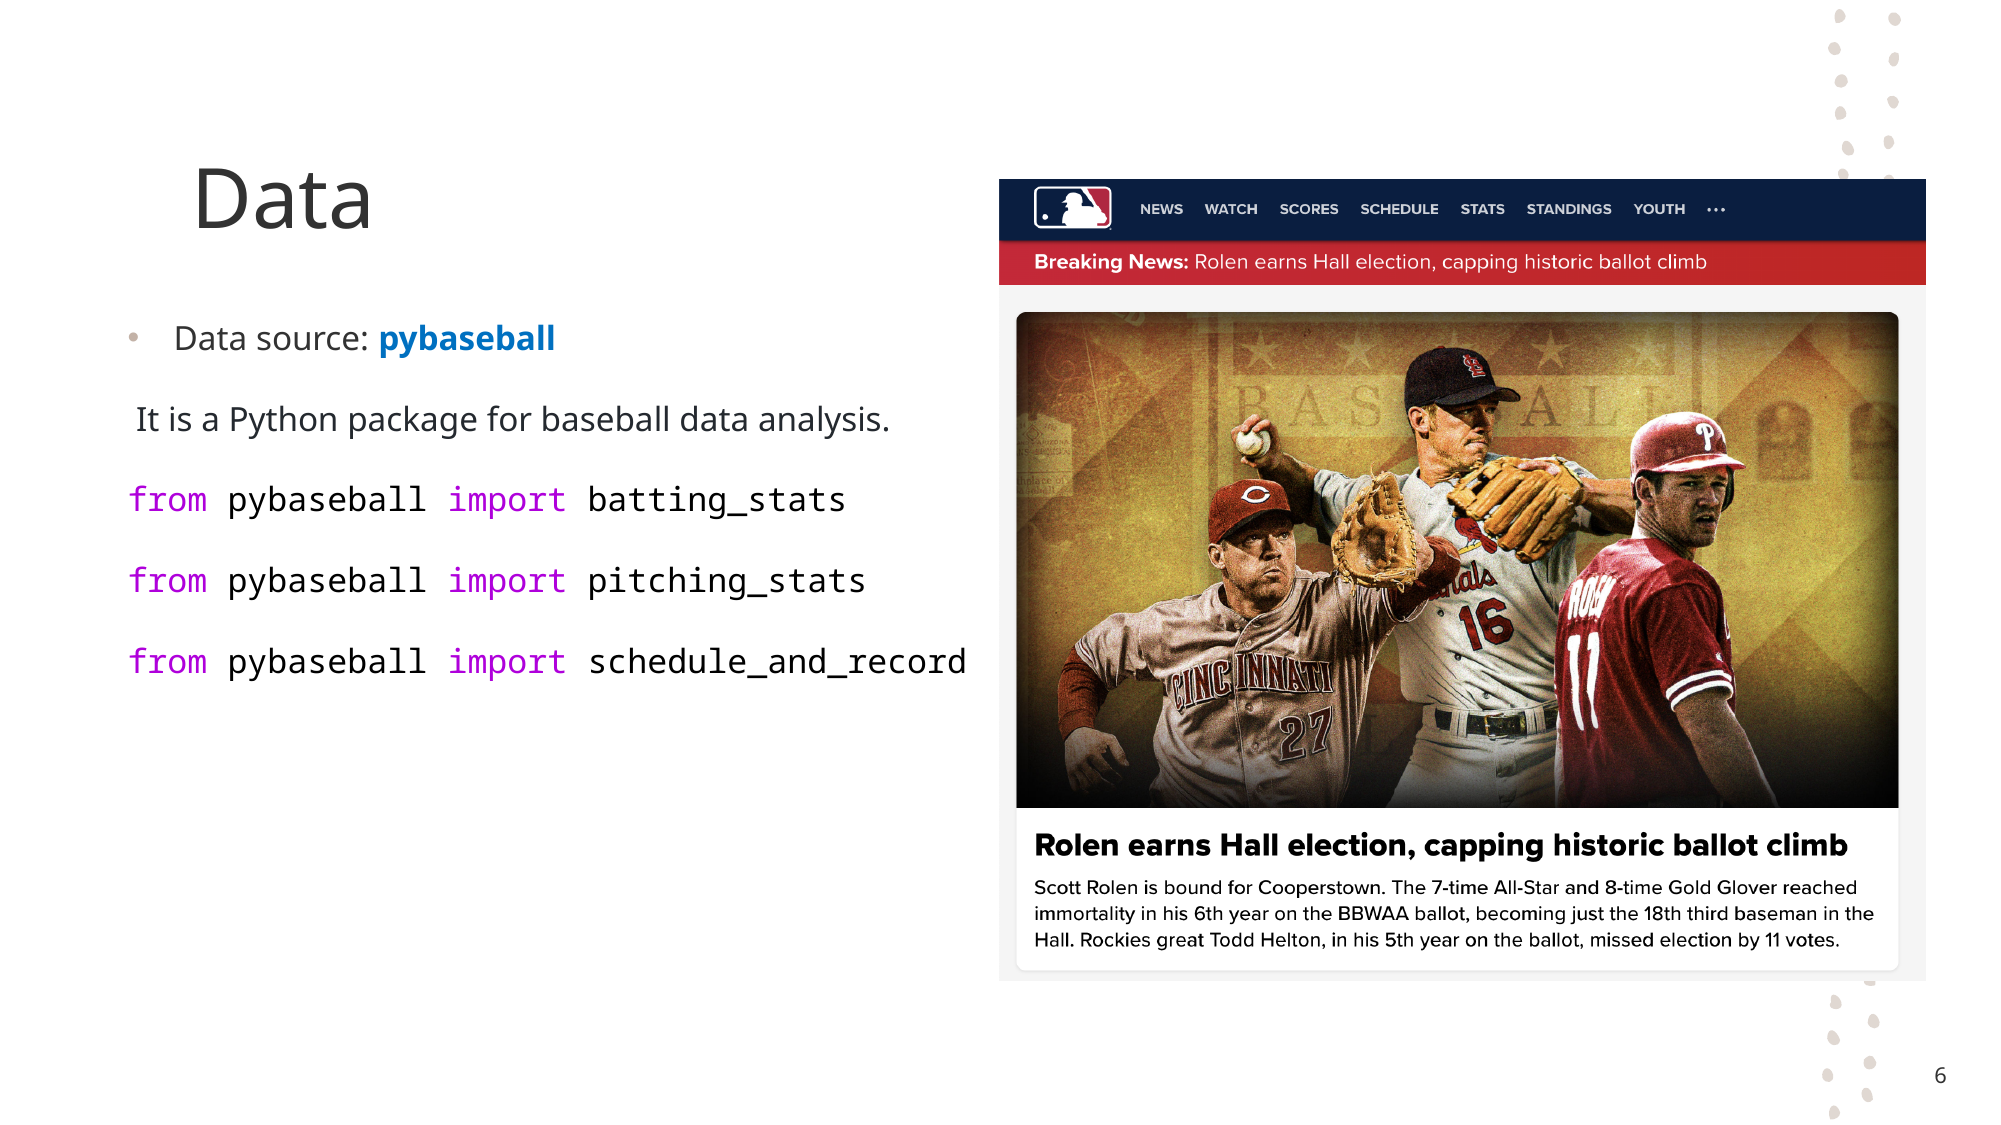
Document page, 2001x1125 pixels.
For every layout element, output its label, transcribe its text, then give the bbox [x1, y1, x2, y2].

list Data source: pybaseball It is a Python package for baseball data analysis. from pybaseball import batting_stats from pybaseball import pitching_stats from pybaseball import schedule_and_record [112, 290, 999, 706]
slide_number 6 [1879, 1046, 1962, 1107]
picture [999, 179, 1926, 981]
title Data [176, 117, 1732, 273]
